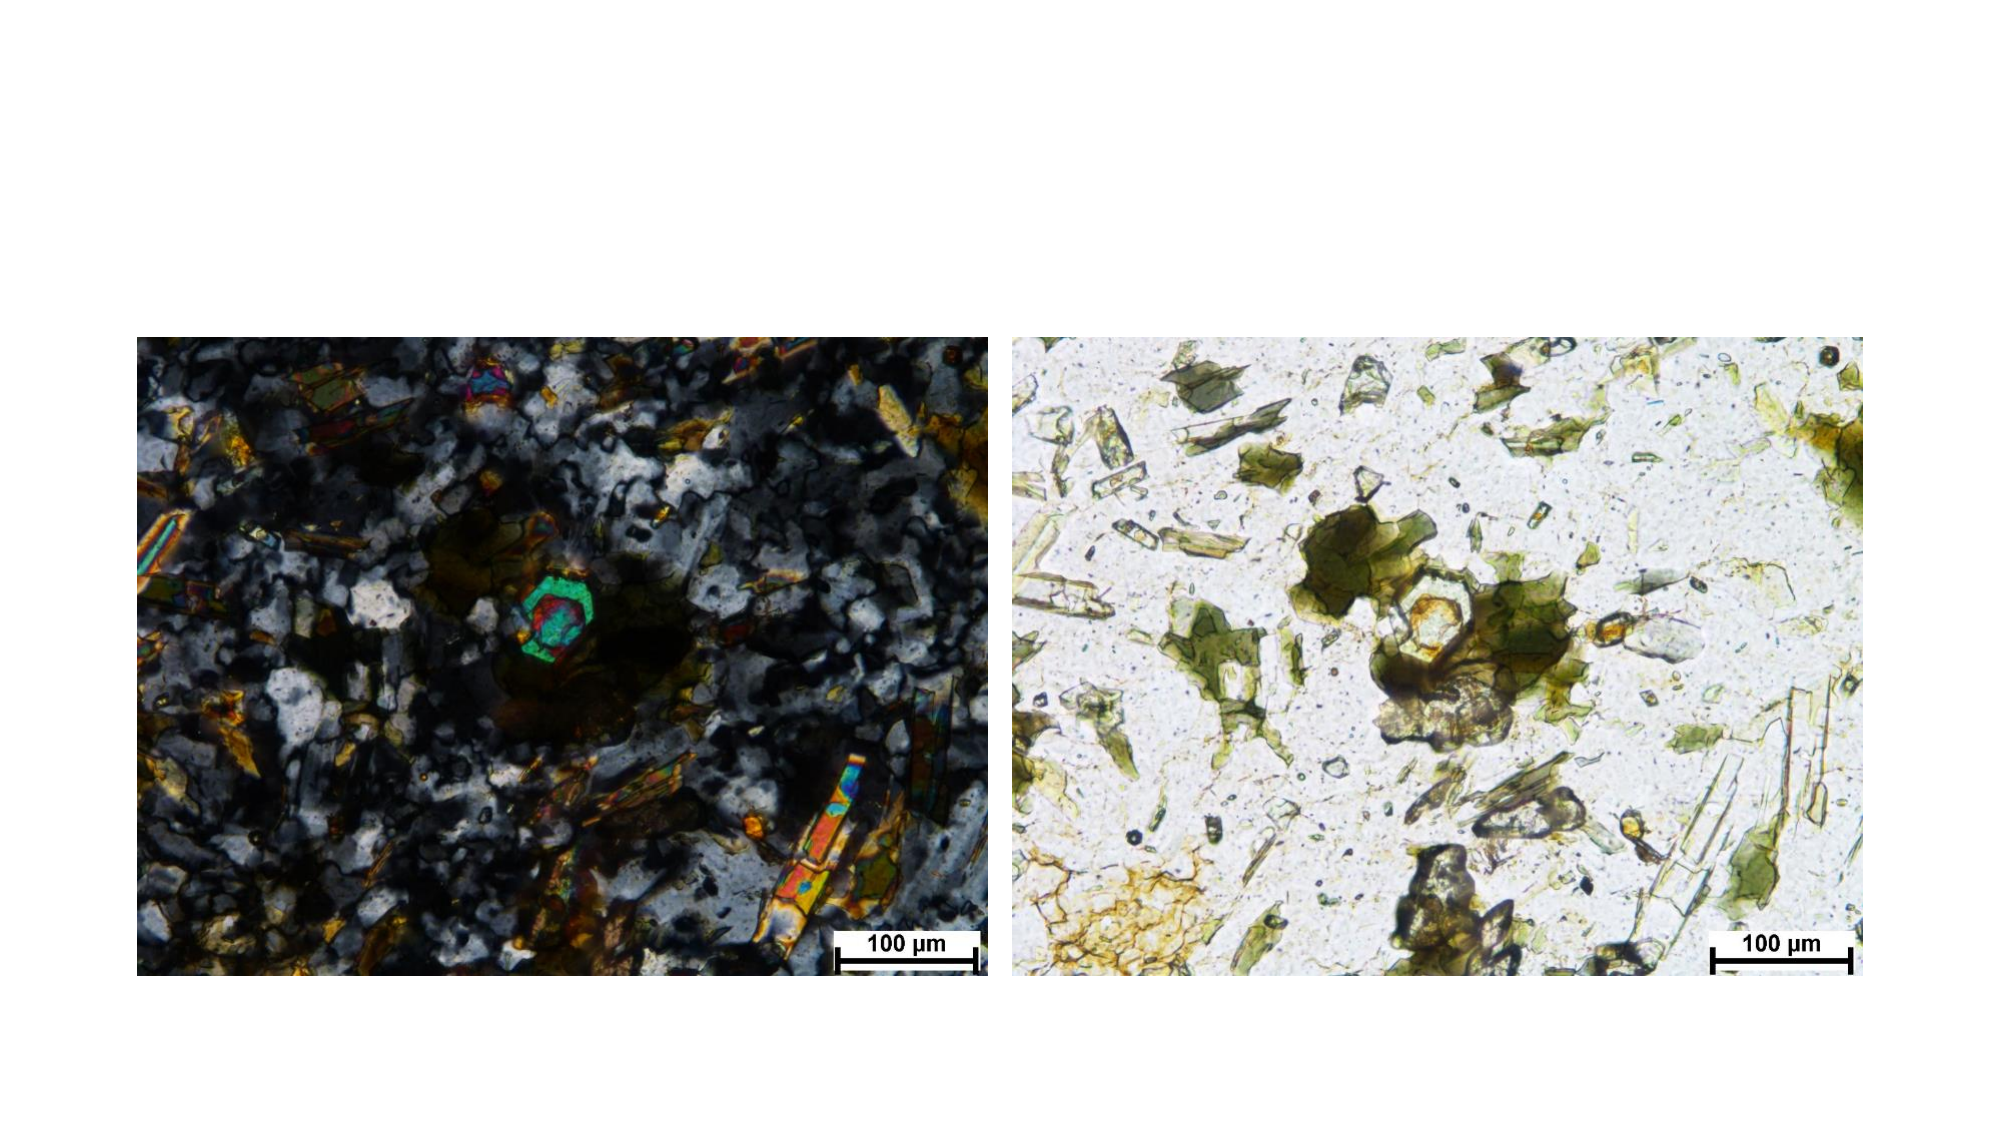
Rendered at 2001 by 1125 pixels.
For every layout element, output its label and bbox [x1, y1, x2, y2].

list [1012, 337, 1863, 976]
list [137, 337, 988, 976]
